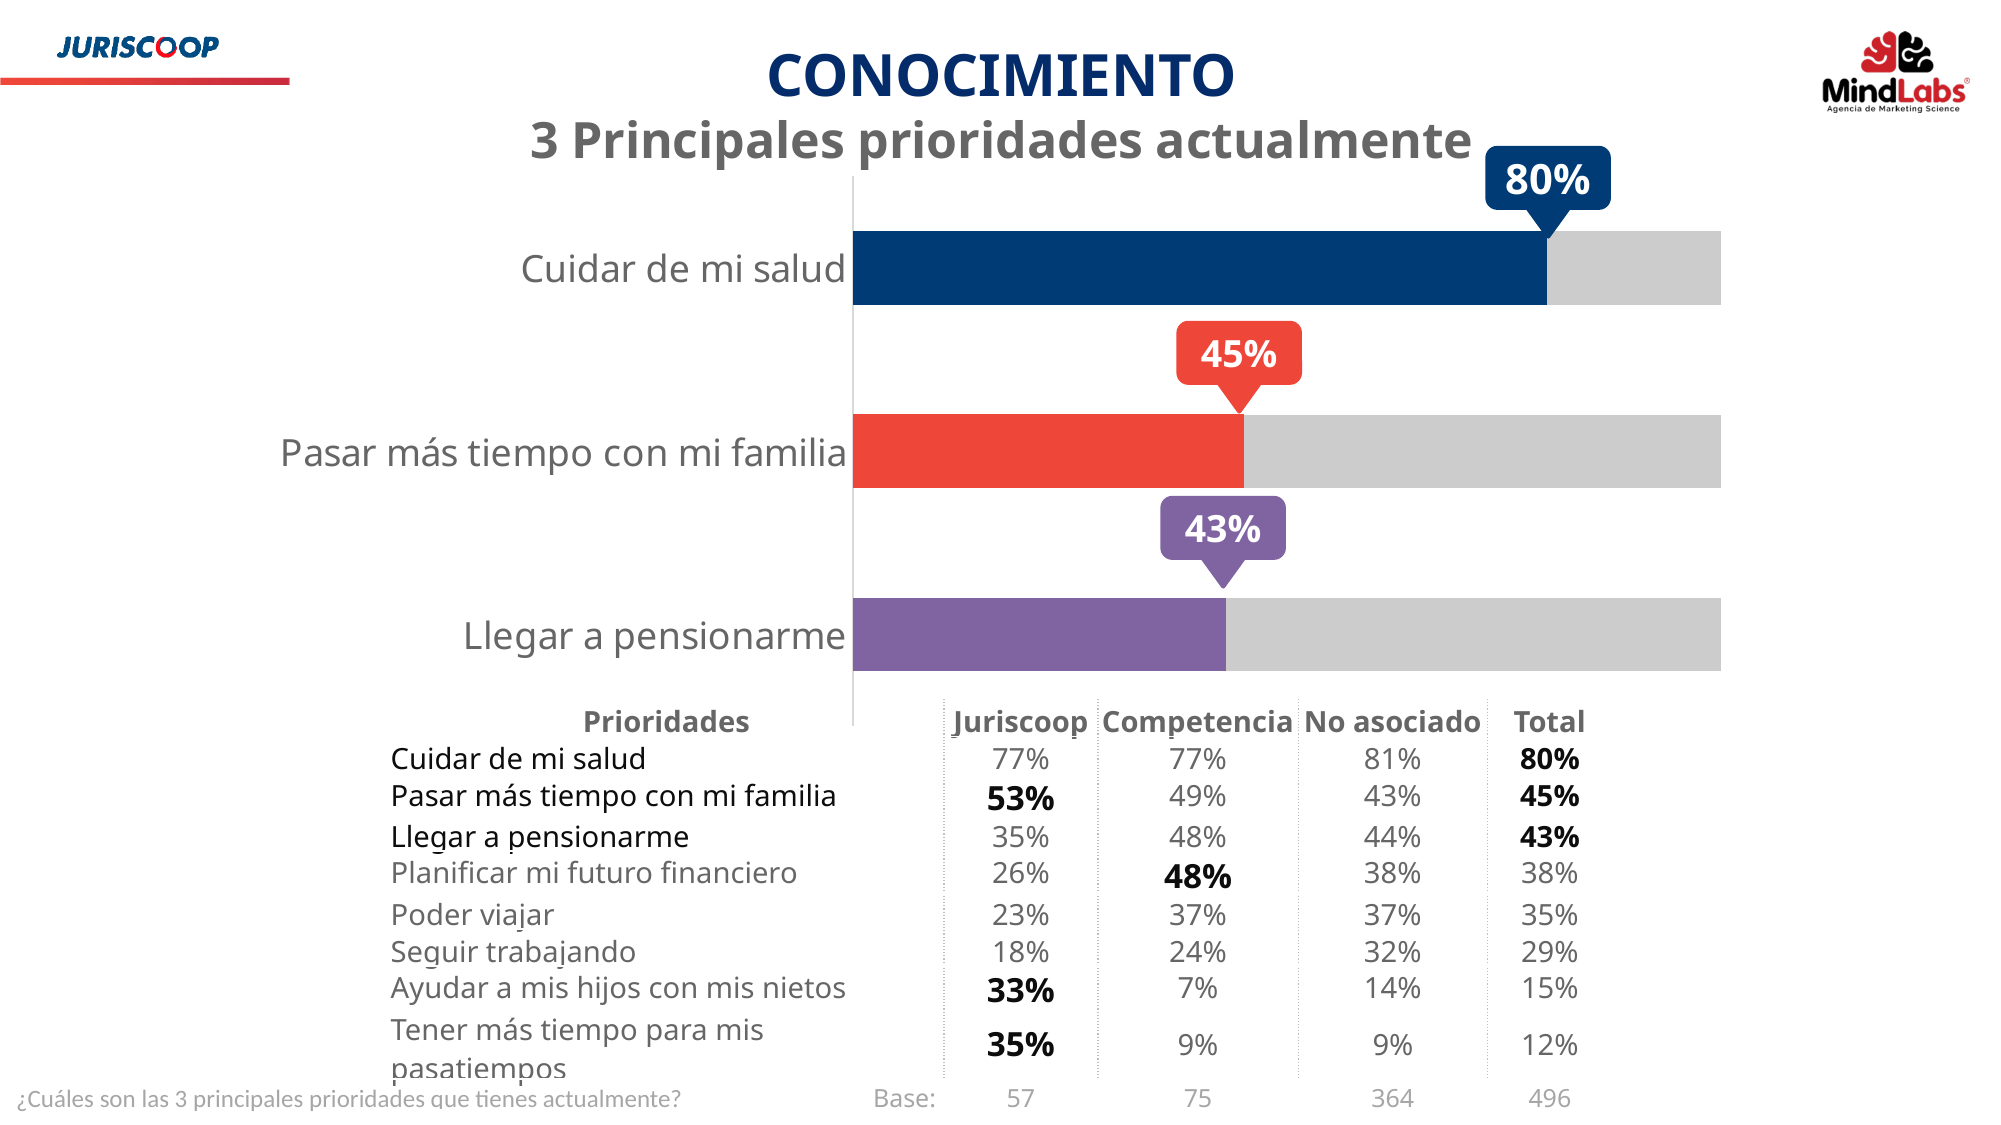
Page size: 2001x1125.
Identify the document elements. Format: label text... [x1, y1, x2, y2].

table_cell Cuidar de mi salud [390, 745, 944, 772]
table_cell 26% [944, 852, 1098, 892]
table_cell 364 [1298, 1080, 1487, 1110]
table_cell Llegar a pensionarme [390, 815, 944, 850]
table_cell Base: [390, 1080, 944, 1109]
title CONOCIMIENTO 3 Principales prioridades actualmente [428, 36, 1573, 163]
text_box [1487, 147, 1610, 237]
table_cell 33% [944, 967, 1098, 1006]
table_cell 77% [1098, 745, 1298, 772]
picture [0, 77, 291, 86]
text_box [1162, 497, 1285, 587]
table_cell 29% [1487, 930, 1611, 965]
table_cell 496 [1487, 1080, 1611, 1109]
table_cell Seguir trabajando [390, 930, 944, 965]
table_cell 18% [944, 930, 1098, 965]
table_cell 9% [1098, 1008, 1298, 1078]
table_cell 44% [1298, 815, 1487, 850]
table_cell 49% [1098, 774, 1298, 814]
table_cell 23% [944, 894, 1098, 928]
chart [249, 164, 1752, 738]
table_cell Poder viajar [390, 894, 944, 928]
table_cell Tener más tiempo para mis pasatiempos [390, 1008, 944, 1078]
table_cell 77% [944, 745, 1098, 772]
table_cell 9% [1298, 1008, 1487, 1078]
table_cell Ayudar a mis hijos con mis nietos [390, 967, 944, 1006]
table_cell 35% [1487, 894, 1611, 928]
table_cell 35% [944, 815, 1098, 850]
table_cell 38% [1487, 852, 1611, 892]
table_cell 43% [1298, 774, 1487, 814]
table_cell 12% [1487, 1008, 1611, 1078]
table_cell 7% [1098, 967, 1298, 1006]
table_cell 81% [1298, 745, 1487, 772]
table_cell 75 [1098, 1080, 1298, 1110]
table_cell 43% [1487, 815, 1611, 850]
table_cell 15% [1487, 967, 1611, 1006]
table_cell 32% [1298, 930, 1487, 965]
table_cell Planificar mi futuro financiero [390, 852, 944, 892]
table_cell Pasar más tiempo con mi familia [390, 774, 944, 814]
table_cell 57 [944, 1080, 1098, 1110]
table_cell 35% [944, 1008, 1098, 1078]
table_cell 37% [1098, 894, 1298, 928]
picture [55, 31, 221, 63]
table_cell 14% [1298, 967, 1487, 1006]
table_cell 48% [1098, 852, 1298, 892]
table_cell 53% [944, 774, 1098, 814]
picture [1822, 31, 1971, 113]
table_cell 24% [1098, 930, 1298, 965]
table_cell 45% [1487, 774, 1611, 814]
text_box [1178, 322, 1301, 412]
table_cell 80% [1487, 745, 1611, 772]
text_box ¿Cuáles son las 3 principales prioridades que tienes actualmente? [1, 1074, 1002, 1120]
table_cell 48% [1098, 815, 1298, 850]
table_cell 37% [1298, 894, 1487, 928]
table_cell 38% [1298, 852, 1487, 892]
